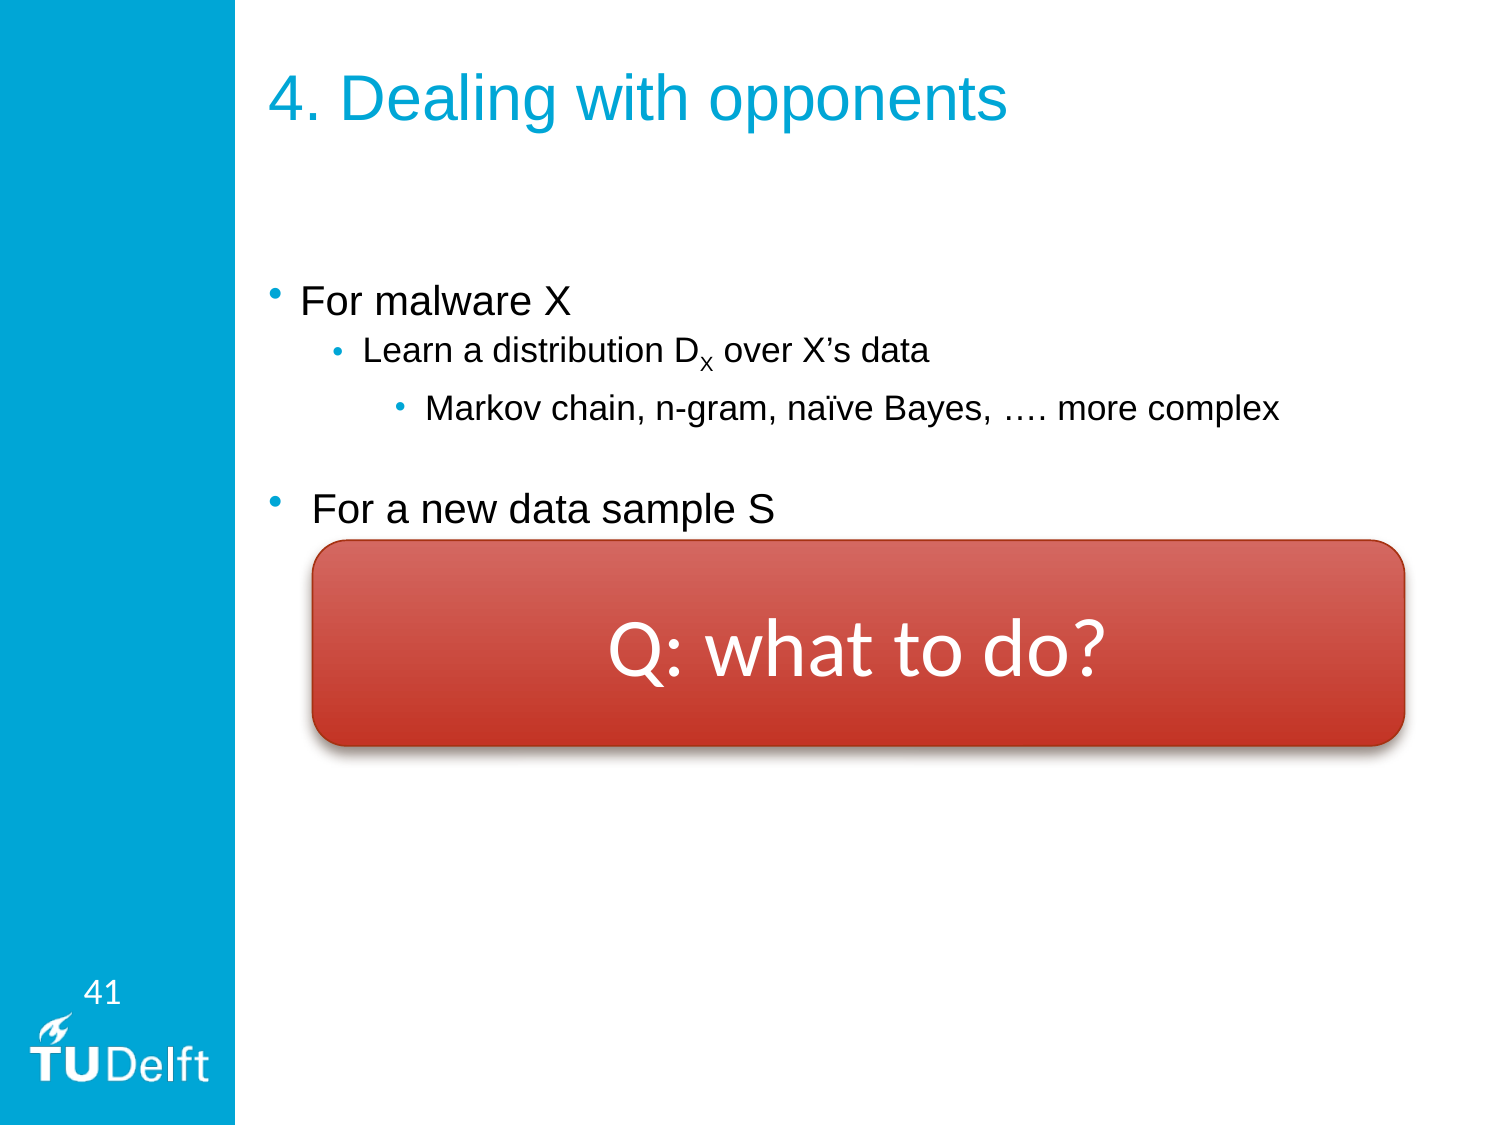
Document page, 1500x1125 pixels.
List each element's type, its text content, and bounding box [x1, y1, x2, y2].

list For malware X Learn a distribution DX over X’s data Markov chain, n-gram, naïve Bayes, …. more complex For a new data sample S Return P( S | DX ) assume maximum-likelihood model detect same behavior if P > threshold … [268, 271, 1423, 1061]
title 4. Dealing with opponents [268, 55, 1423, 231]
table_cell 61747 [305, 555, 1411, 762]
text_box Q: what to do? [311, 539, 1406, 747]
